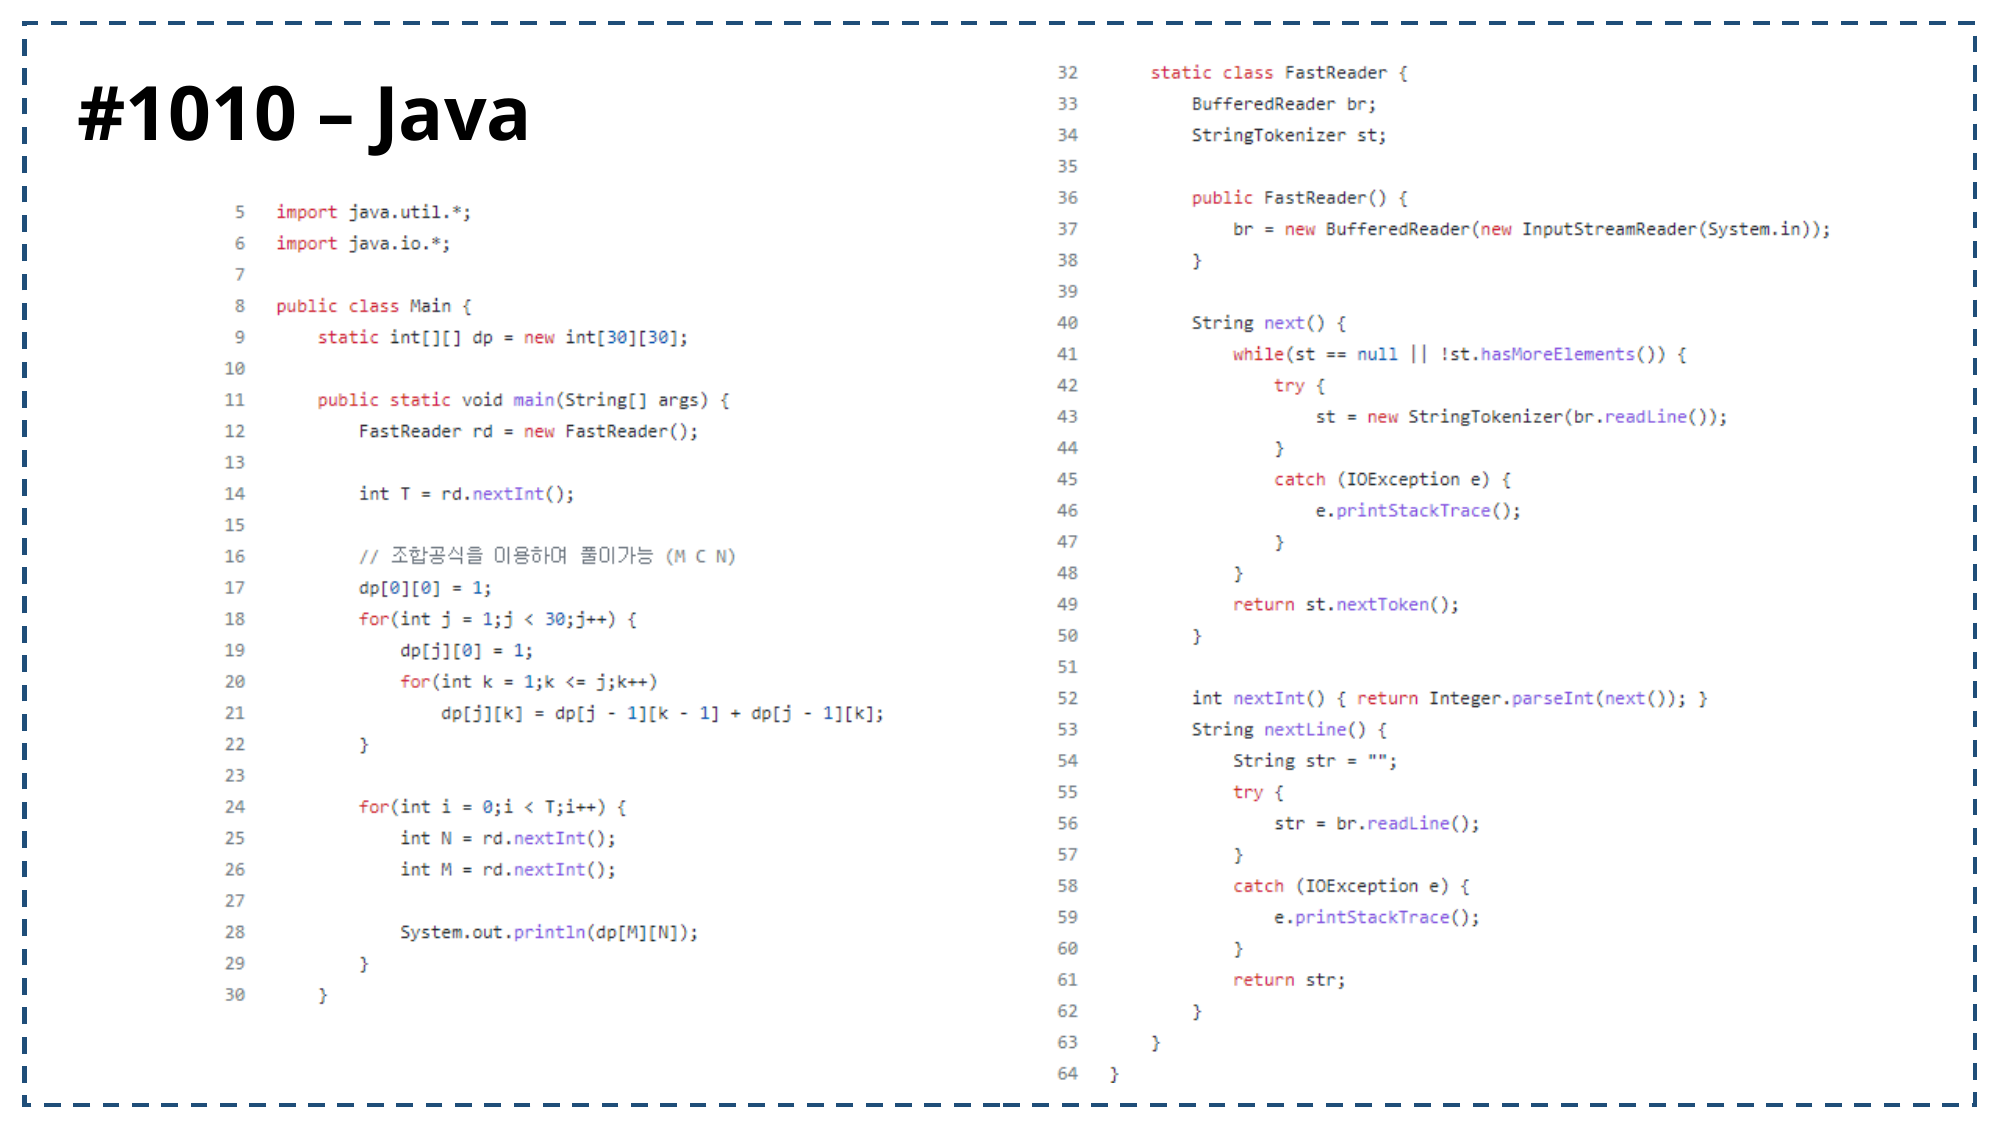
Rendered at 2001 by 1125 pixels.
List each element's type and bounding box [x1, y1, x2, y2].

picture [1049, 57, 1843, 1083]
text_box [23, 22, 1976, 1106]
picture [213, 198, 894, 1012]
